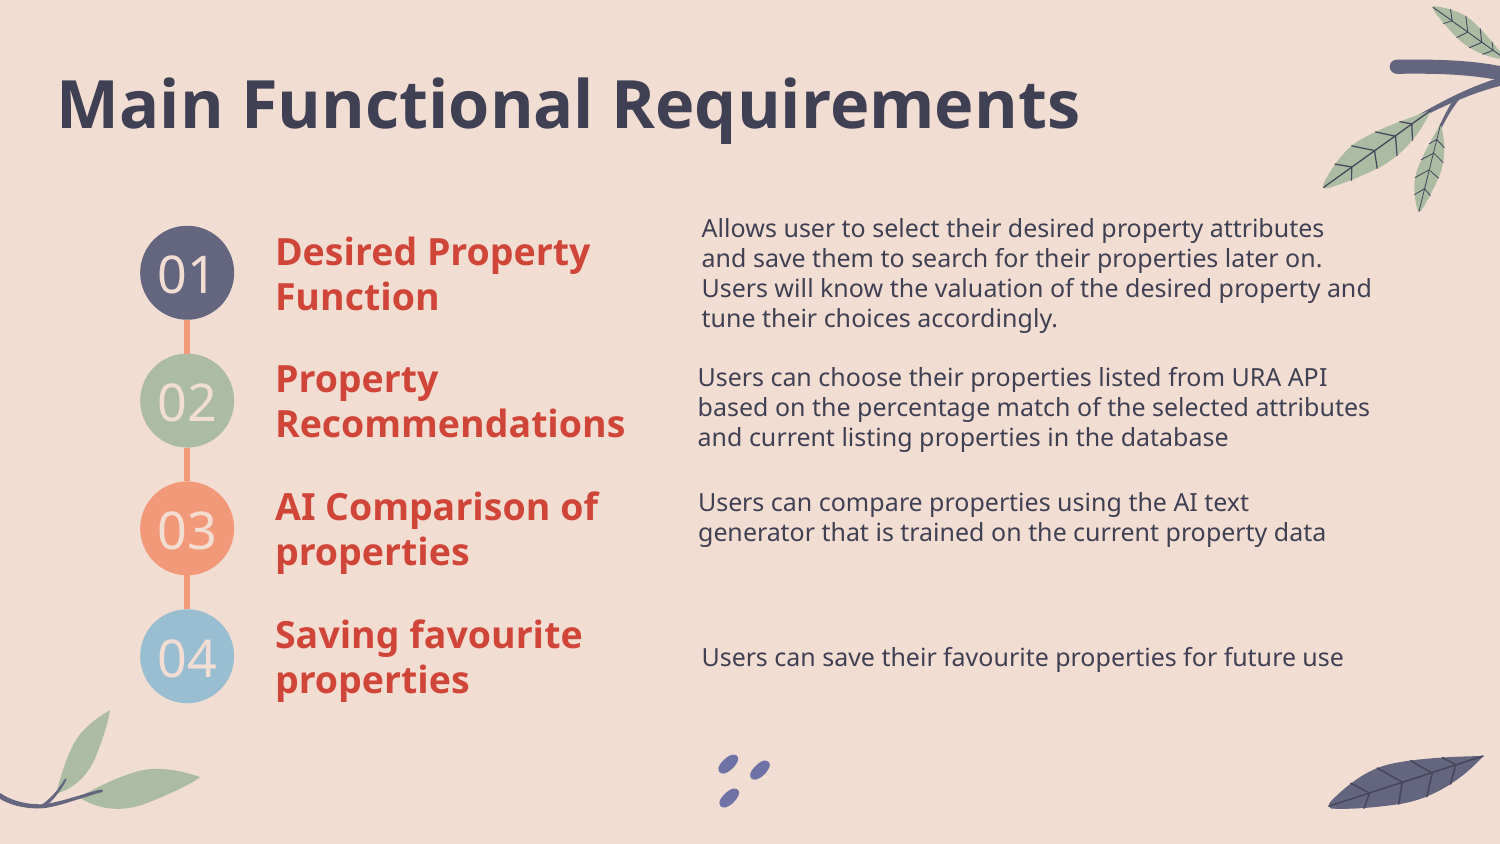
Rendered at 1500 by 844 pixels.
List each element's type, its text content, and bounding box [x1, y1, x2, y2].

text_box Users can choose their properties listed from URA API based on the percentage match of the selected attributes and current listing properties in the database [682, 371, 1393, 442]
text_box 01 [140, 225, 235, 320]
text_box Allows user to select their desired property attributes and save them to search for their properties later on. Users will know the valuation of the desired property and tune their choices accordingly. [686, 213, 1389, 332]
text_box Saving favourite properties [260, 621, 686, 692]
text_box 02 [140, 353, 235, 448]
text_box 03 [140, 481, 235, 576]
text_box 04 [140, 609, 235, 704]
text_box AI Comparison of properties [260, 493, 624, 564]
text_box Property Recommendations [260, 365, 683, 436]
title Main Functional Requirements [41, 55, 1306, 150]
text_box Desired Property Function [260, 237, 686, 308]
text_box Users can compare properties using the AI text generator that is trained on the current property data [683, 481, 1377, 552]
text_box Users can save their favourite properties for future use [686, 621, 1380, 692]
